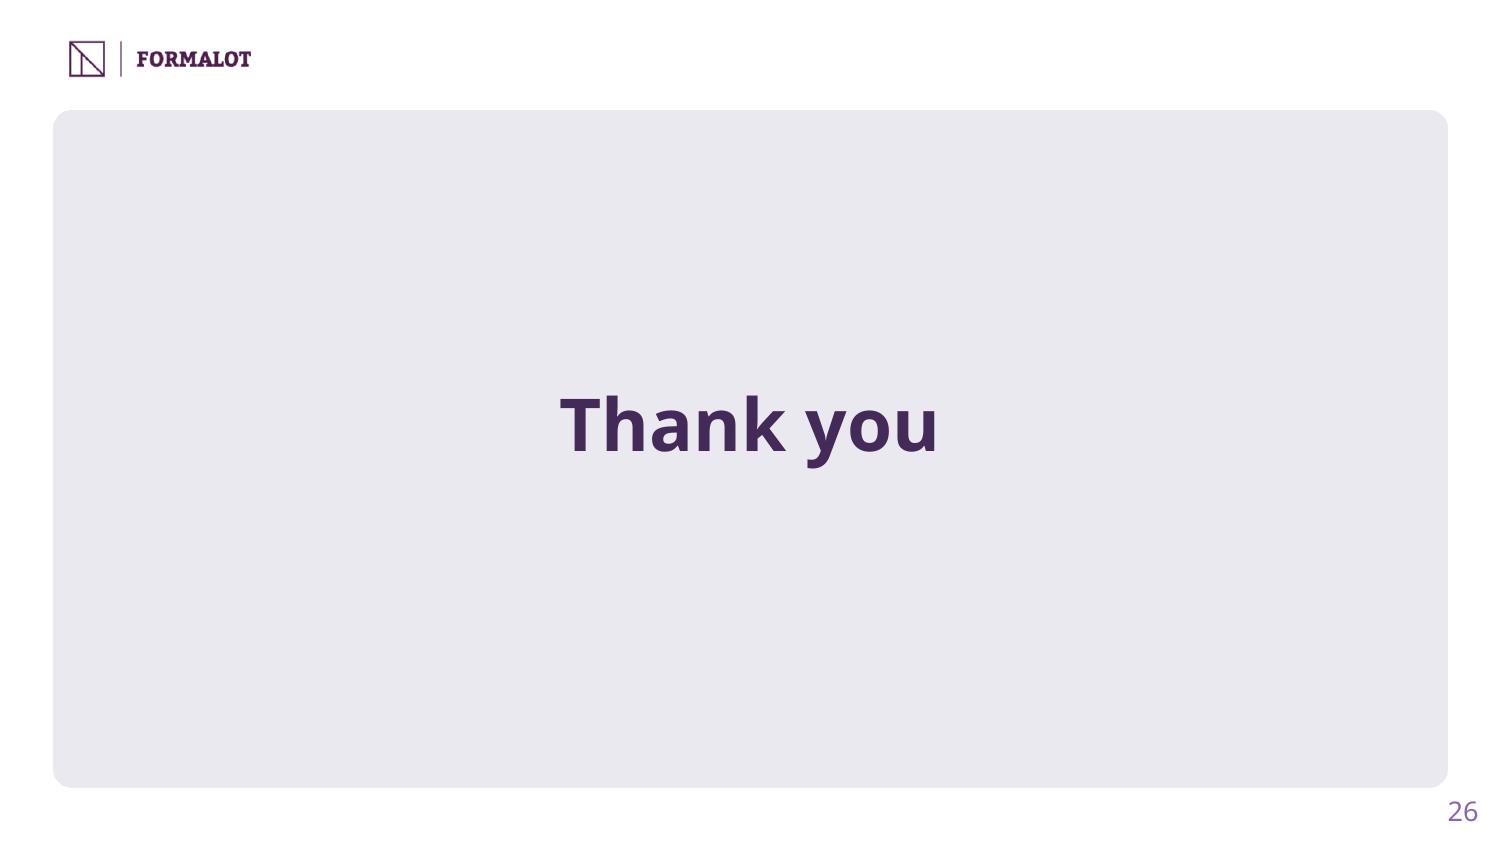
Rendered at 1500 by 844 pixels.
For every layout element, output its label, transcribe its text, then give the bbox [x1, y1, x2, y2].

slide_number ‹#› [1403, 779, 1494, 844]
title Thank you [67, 281, 1433, 563]
picture [0, 0, 1500, 844]
